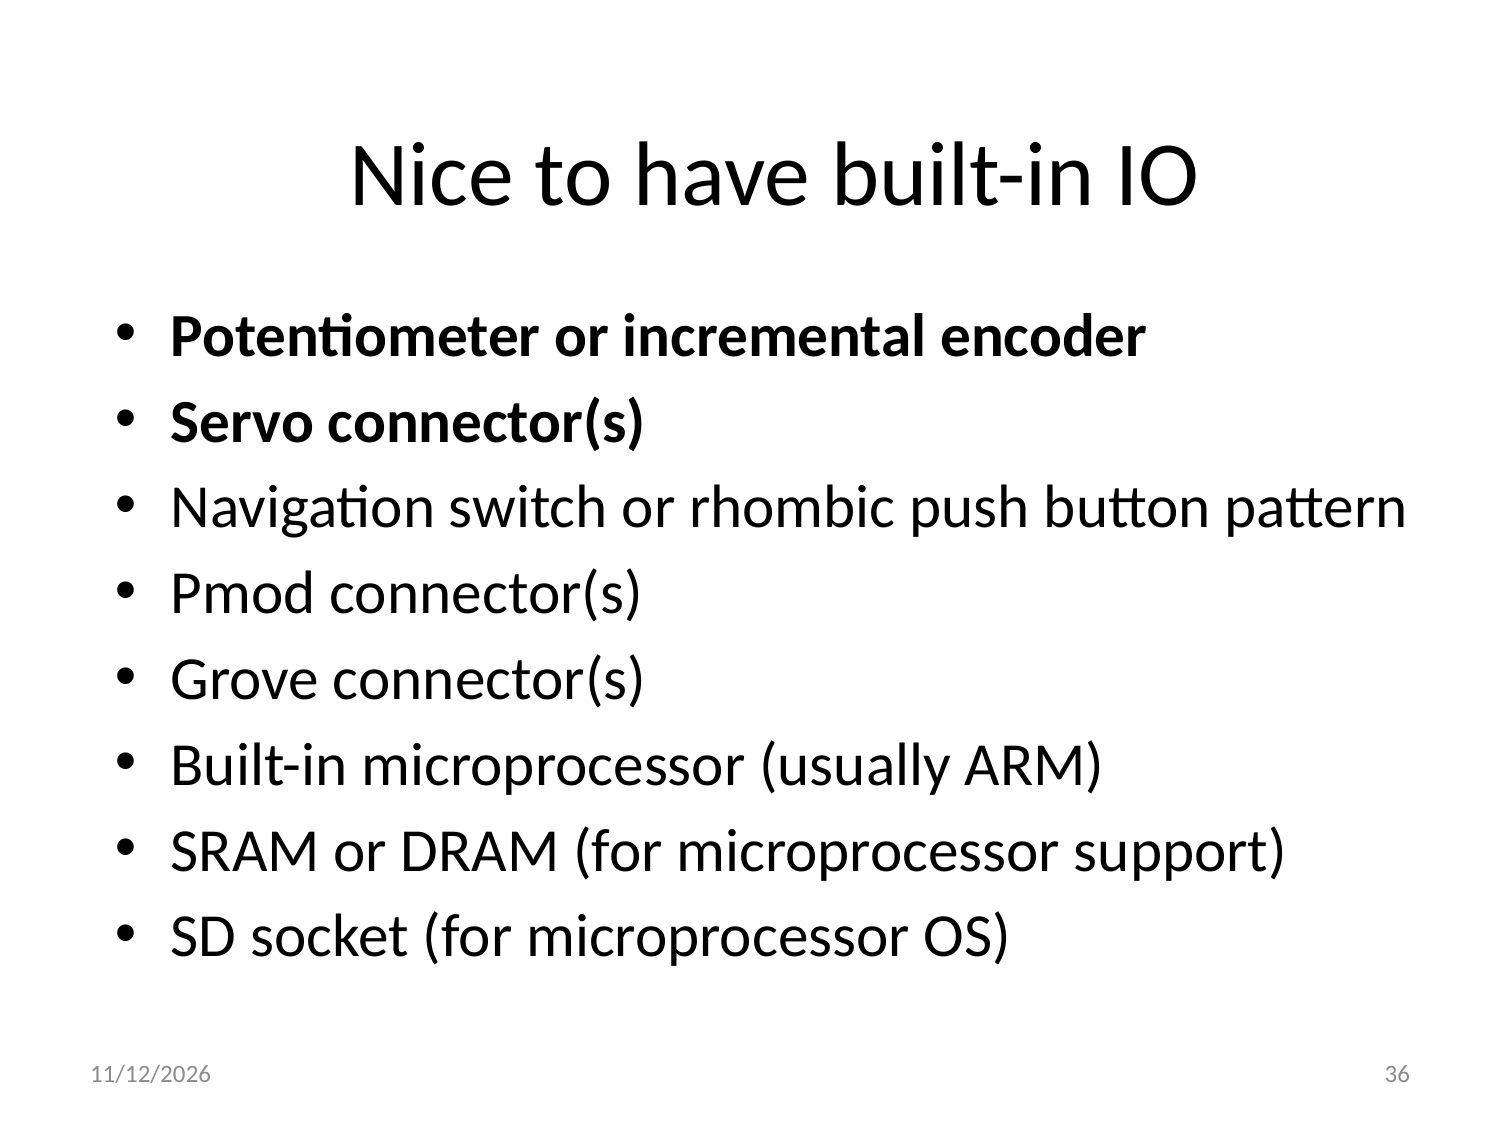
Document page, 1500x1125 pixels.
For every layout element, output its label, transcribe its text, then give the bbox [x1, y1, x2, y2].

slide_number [75, 1042, 425, 1103]
text_box Nice to have built-in IO [99, 75, 1450, 263]
slide_number 36 [1074, 1042, 1425, 1103]
text_box Potentiometer or incremental encoder Servo connector(s) Navigation switch or rhombic push button pattern Pmod connector(s) Grove connector(s) Built-in microprocessor (usually ARM) SRAM or DRAM (for microprocessor support) SD socket (for microprocessor OS) [99, 287, 1450, 1030]
